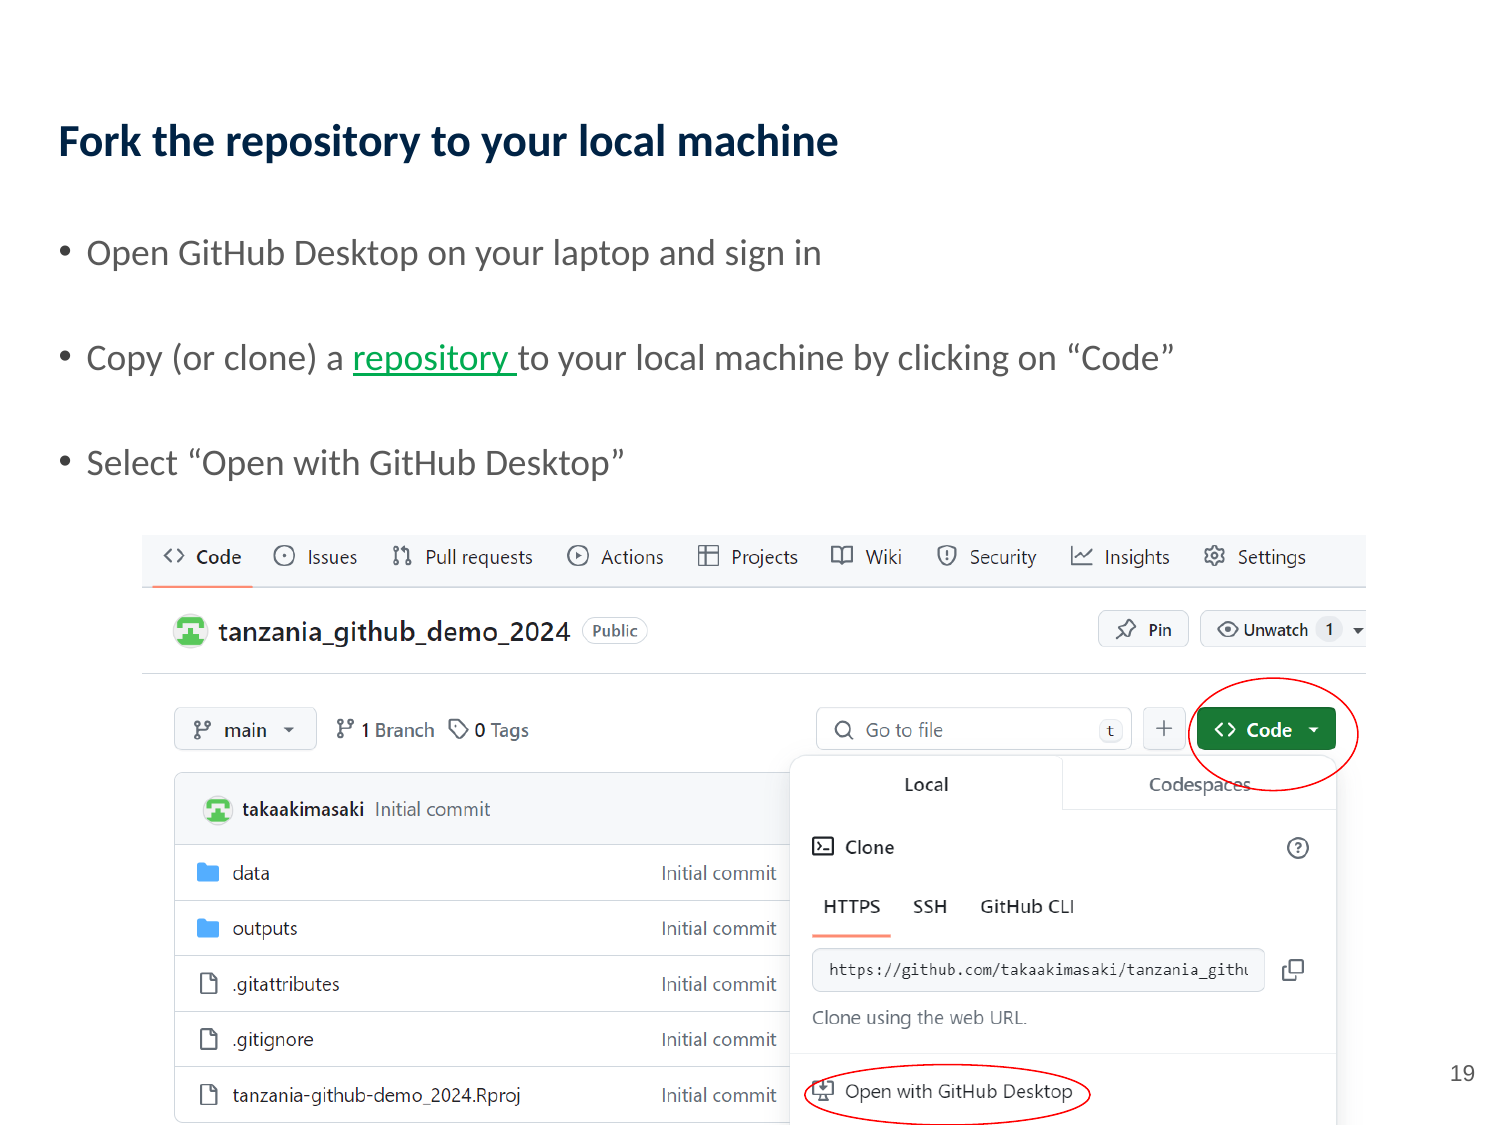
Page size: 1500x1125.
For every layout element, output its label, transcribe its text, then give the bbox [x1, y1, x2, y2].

list Open GitHub Desktop on your laptop and sign in Copy (or clone) a repository to your local machine by clicking on “Code” Select “Open with GitHub Desktop” [58, 205, 1450, 927]
slide_number 18 [1425, 1042, 1500, 1103]
title Fork the repository to your local machine [58, 49, 1447, 166]
picture [141, 534, 1367, 1125]
